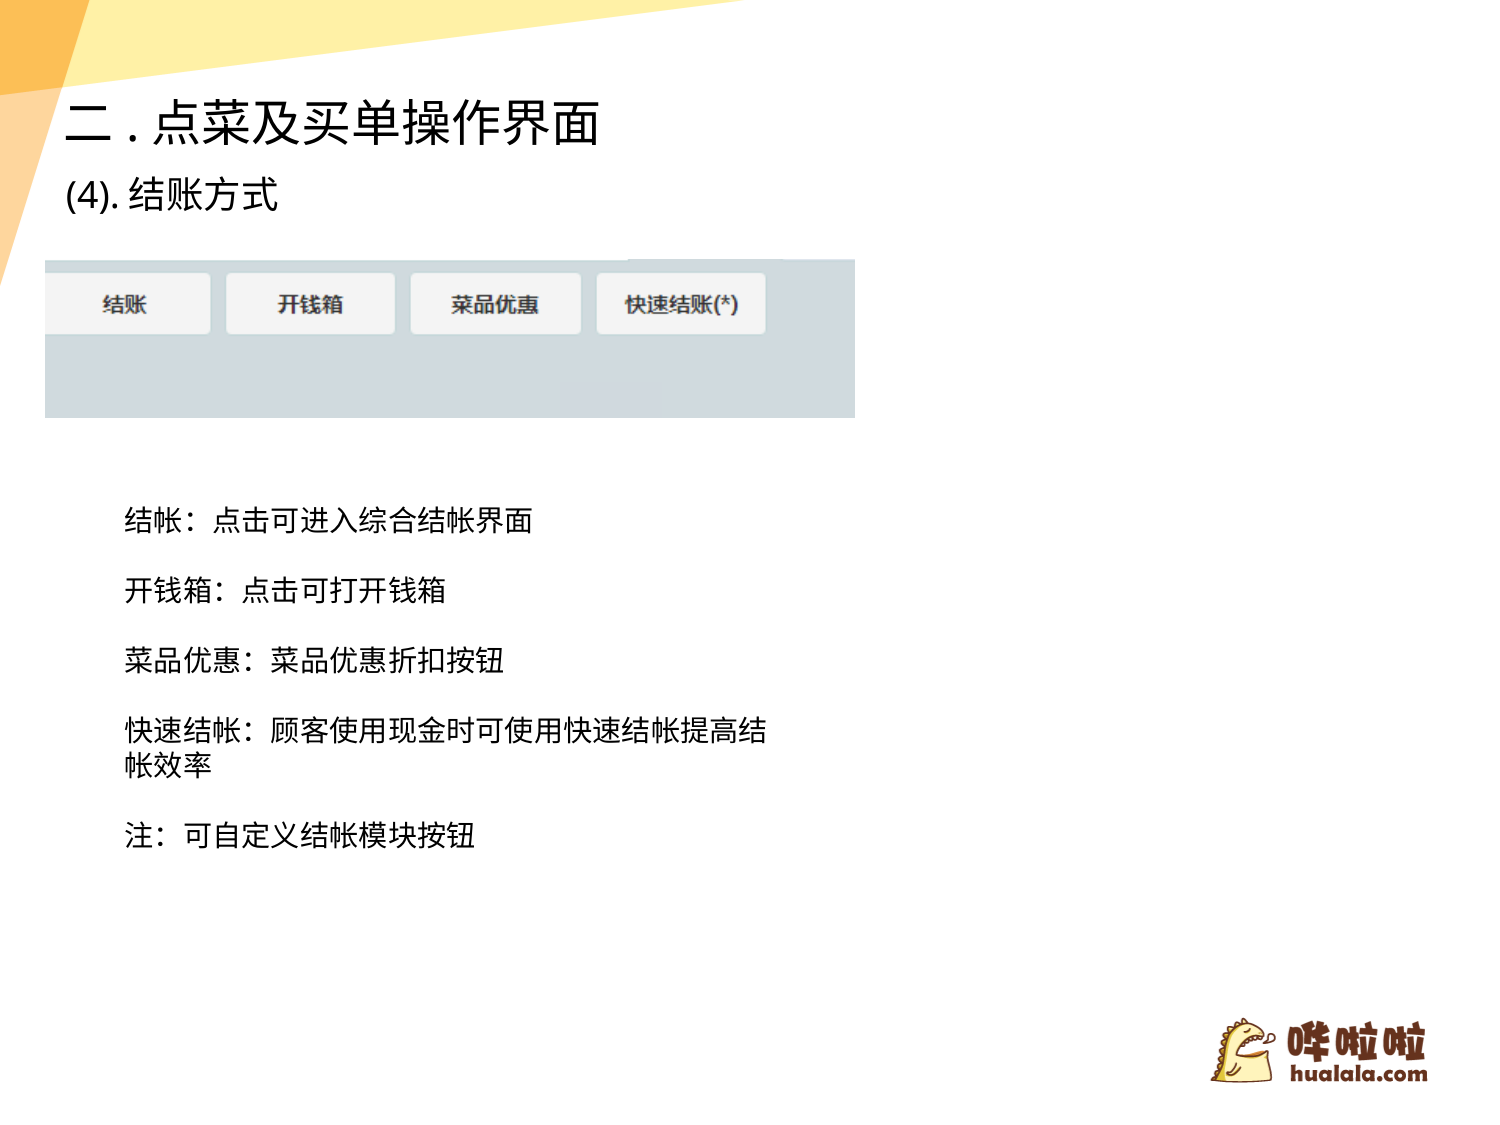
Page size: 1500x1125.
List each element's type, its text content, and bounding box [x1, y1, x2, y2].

text_box (4).结账方式 [2, 163, 1382, 269]
text_box 二.点菜及买单操作界面 [49, 84, 617, 160]
text_box 结帐：点击可进入综合结帐界面 开钱箱：点击可打开钱箱 菜品优惠：菜品优惠折扣按钮 快速结帐：顾客使用现金时可使用快速结帐提高结 帐效率 注：可自定义结帐模块按钮 [110, 495, 975, 860]
picture [0, 0, 1500, 1125]
